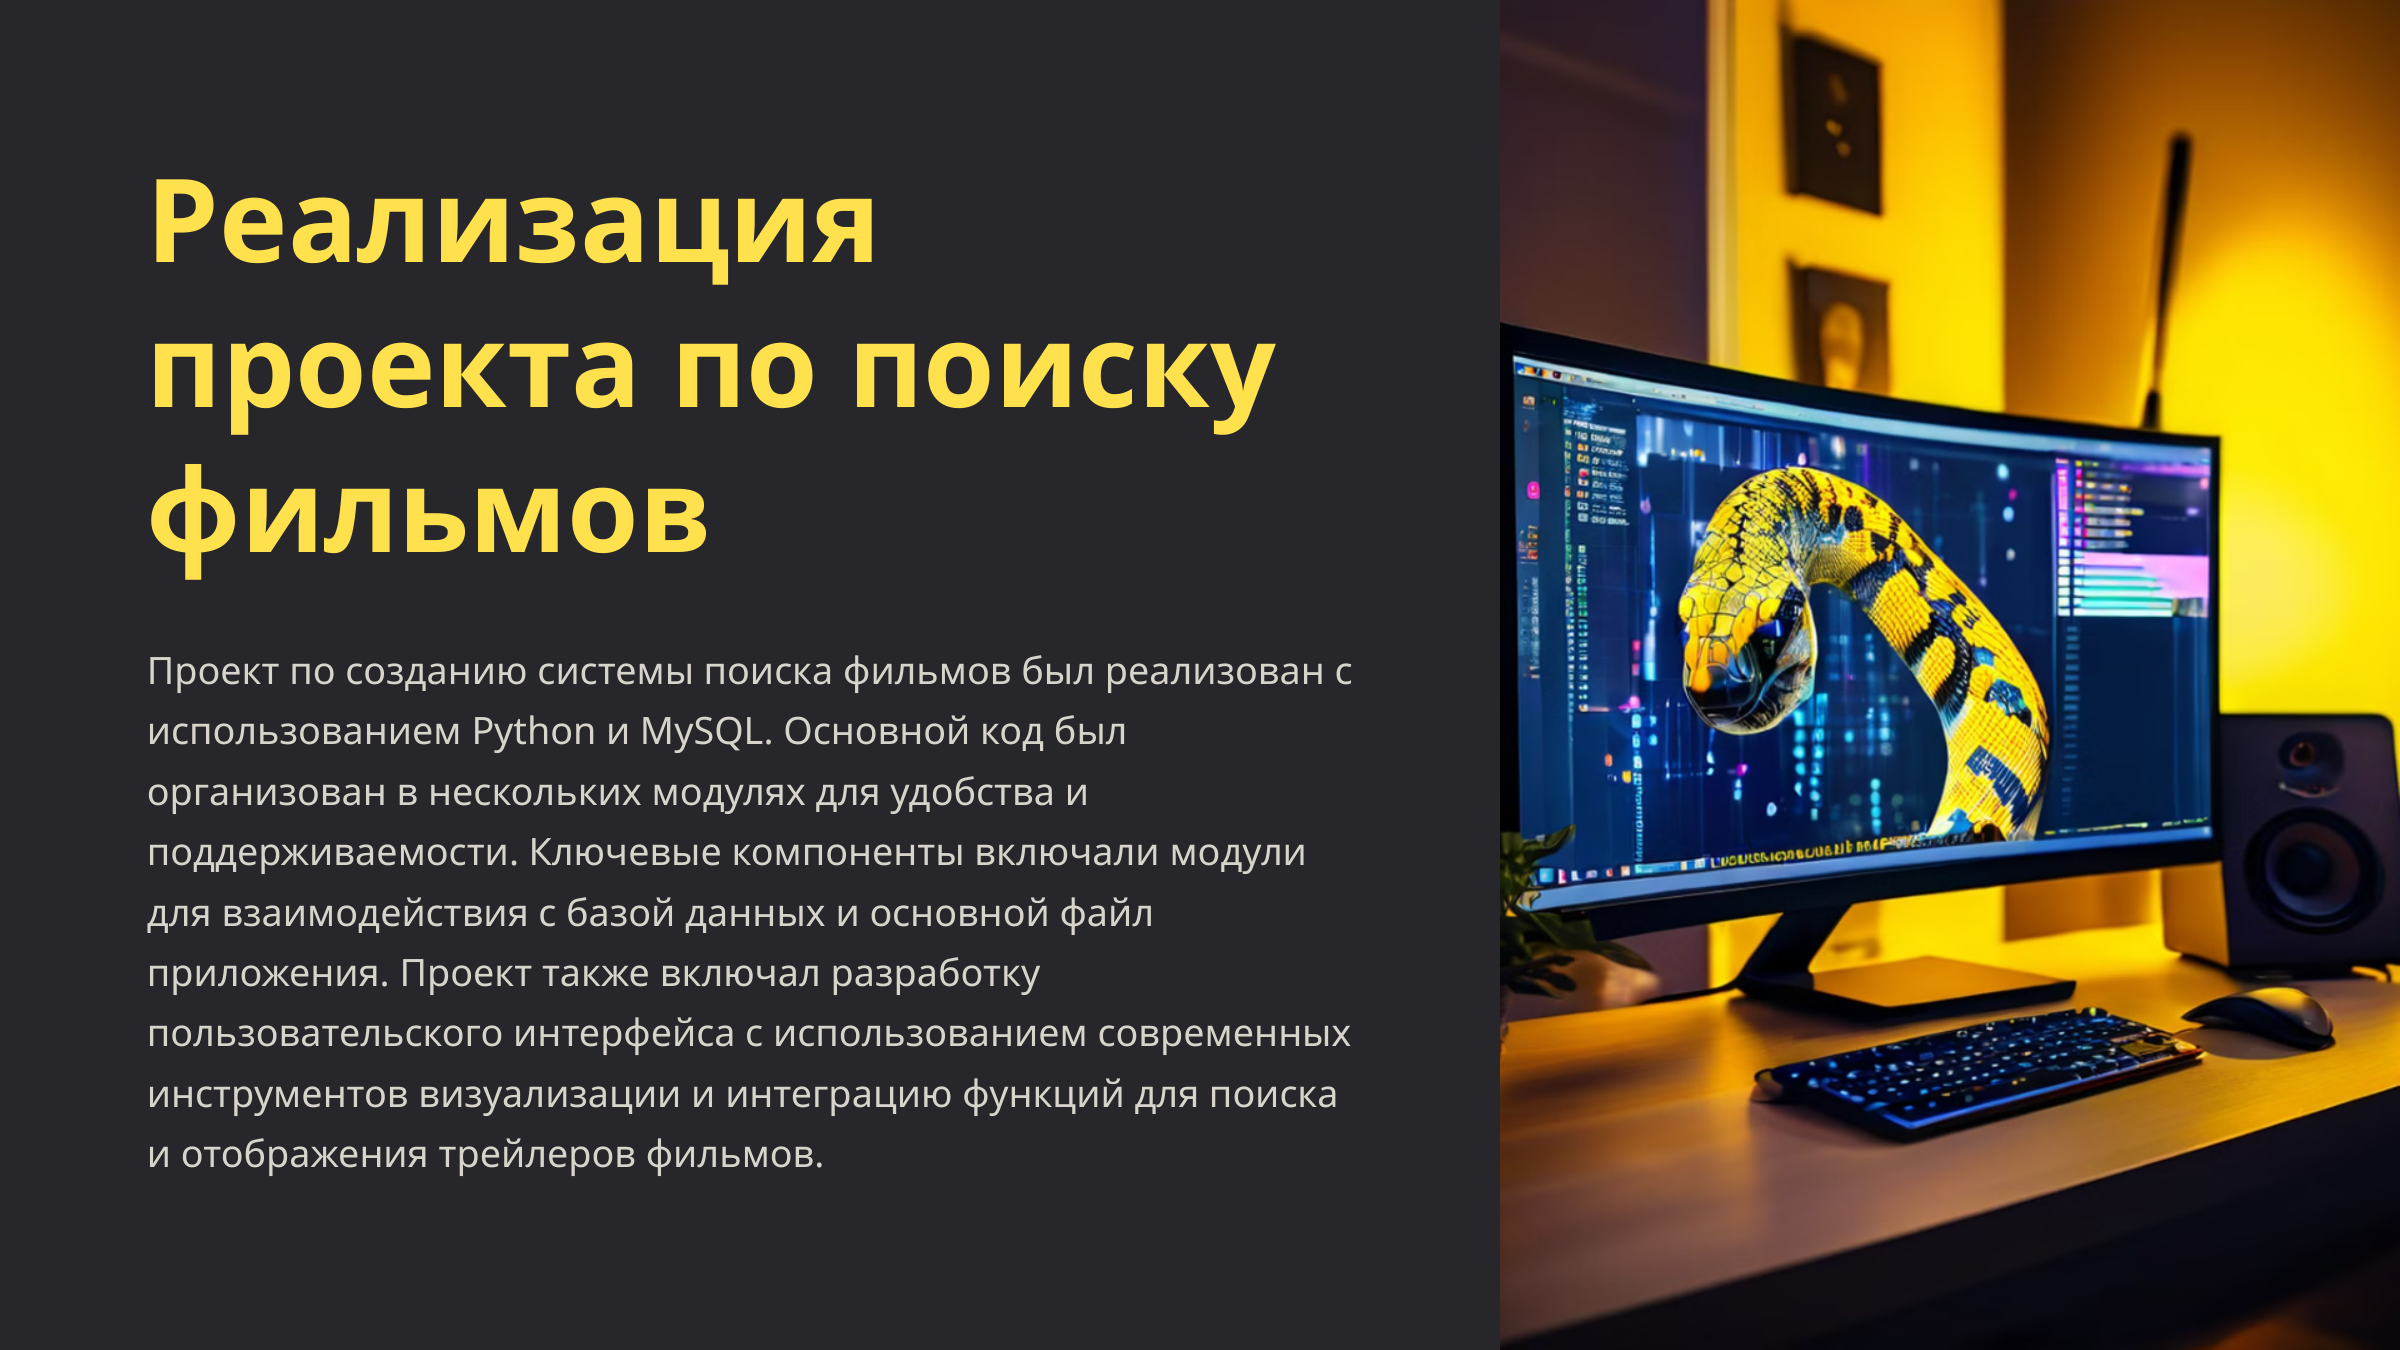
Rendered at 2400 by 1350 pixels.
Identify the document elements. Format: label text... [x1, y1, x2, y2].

picture [1499, 0, 2400, 1350]
text_box [0, 0, 1499, 1350]
text_box Реализация проекта по поиску фильмов [132, 133, 1368, 568]
text_box Проект по созданию системы поиска фильмов был реализован с использованием Python и MySQL. Основной код был организован в нескольких модулях для удобства и поддерживаемости. Ключевые компоненты включали модули для взаимодействия с базой данных и основной файл приложения. Проект также включал разработку пользовательского интерфейса с использованием современных инструментов визуализации и интеграцию функций для поиска и отображения трейлеров фильмов. [132, 624, 1368, 1108]
